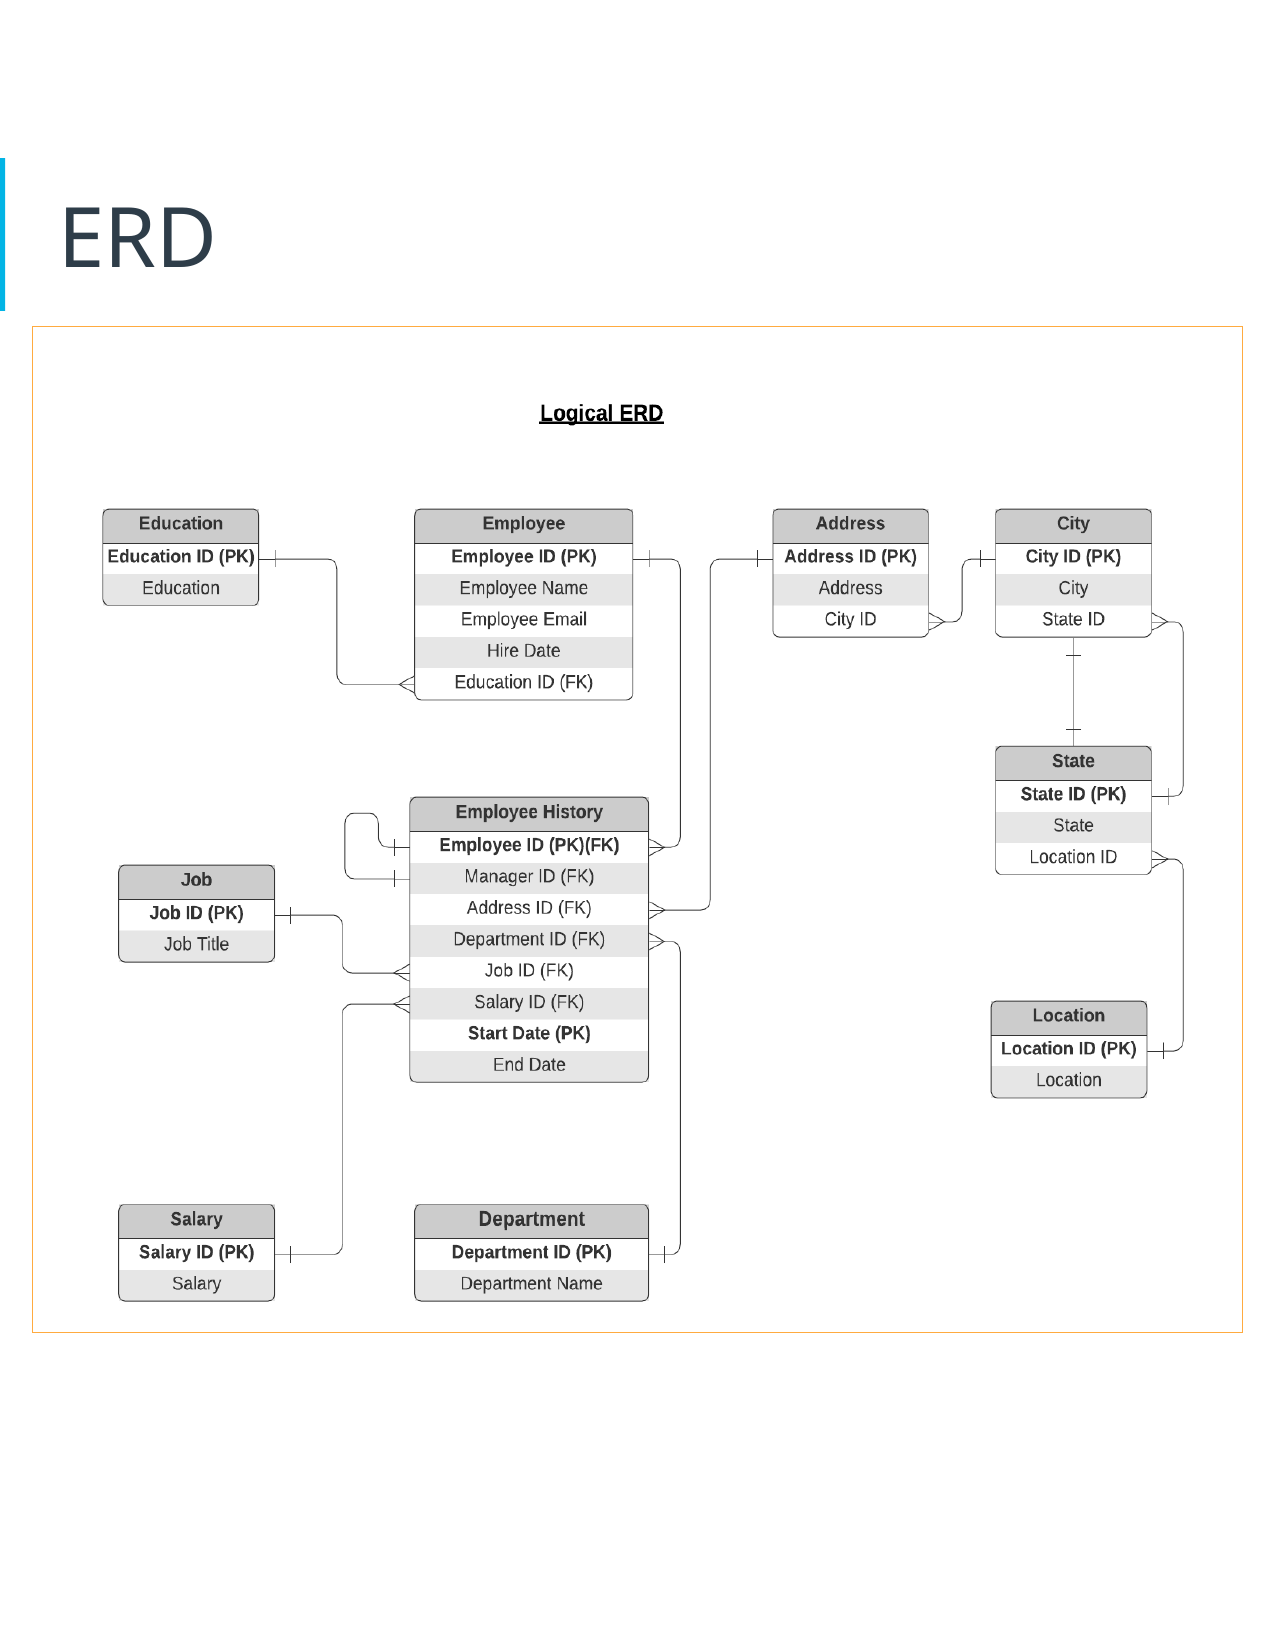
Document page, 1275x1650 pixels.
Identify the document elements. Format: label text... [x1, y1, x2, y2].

picture [31, 326, 1243, 1333]
title ERD [43, 142, 1232, 324]
